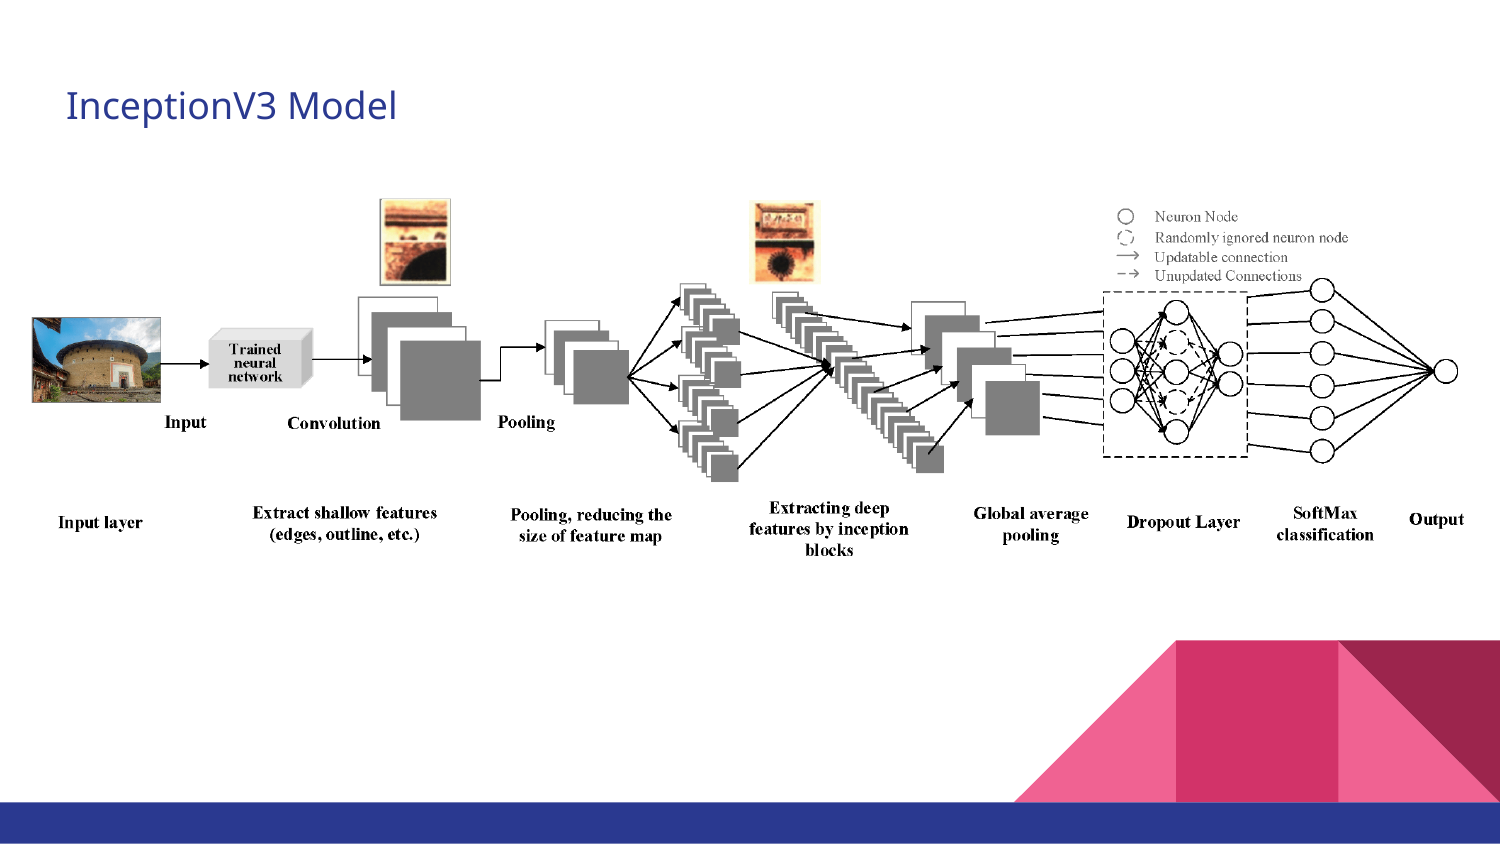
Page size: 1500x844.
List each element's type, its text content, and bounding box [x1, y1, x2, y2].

picture [24, 191, 1476, 566]
title InceptionV3 Model [51, 67, 1449, 167]
